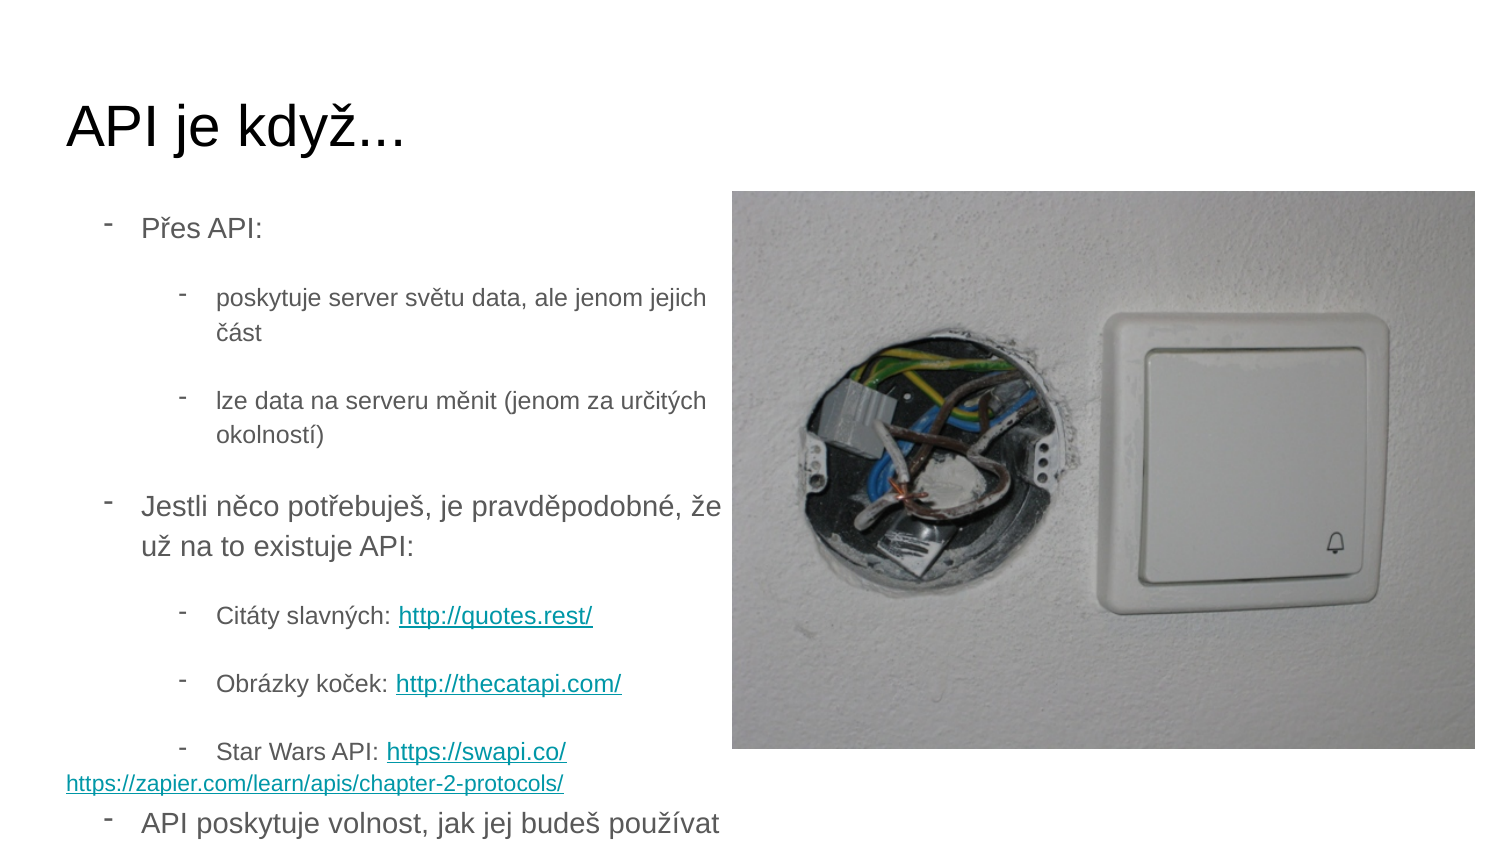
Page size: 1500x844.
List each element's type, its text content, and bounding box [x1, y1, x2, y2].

picture [732, 191, 1476, 750]
title API je když... [51, 72, 1449, 167]
text_box https://zapier.com/learn/apis/chapter-2-protocols/ [51, 735, 603, 829]
list Přes API: poskytuje server světu data, ale jenom jejich část lze data na serveru měnit (jenom za určitých okolností) Jestli něco potřebuješ, je pravděpodobné, že už na to existuje API: Citáty slavných: http://quotes.rest/ Obrázky koček: http://thecatapi.com/ Star Wars API: https://swapi.co/ API poskytuje volnost, jak jej budeš používat [51, 189, 748, 750]
